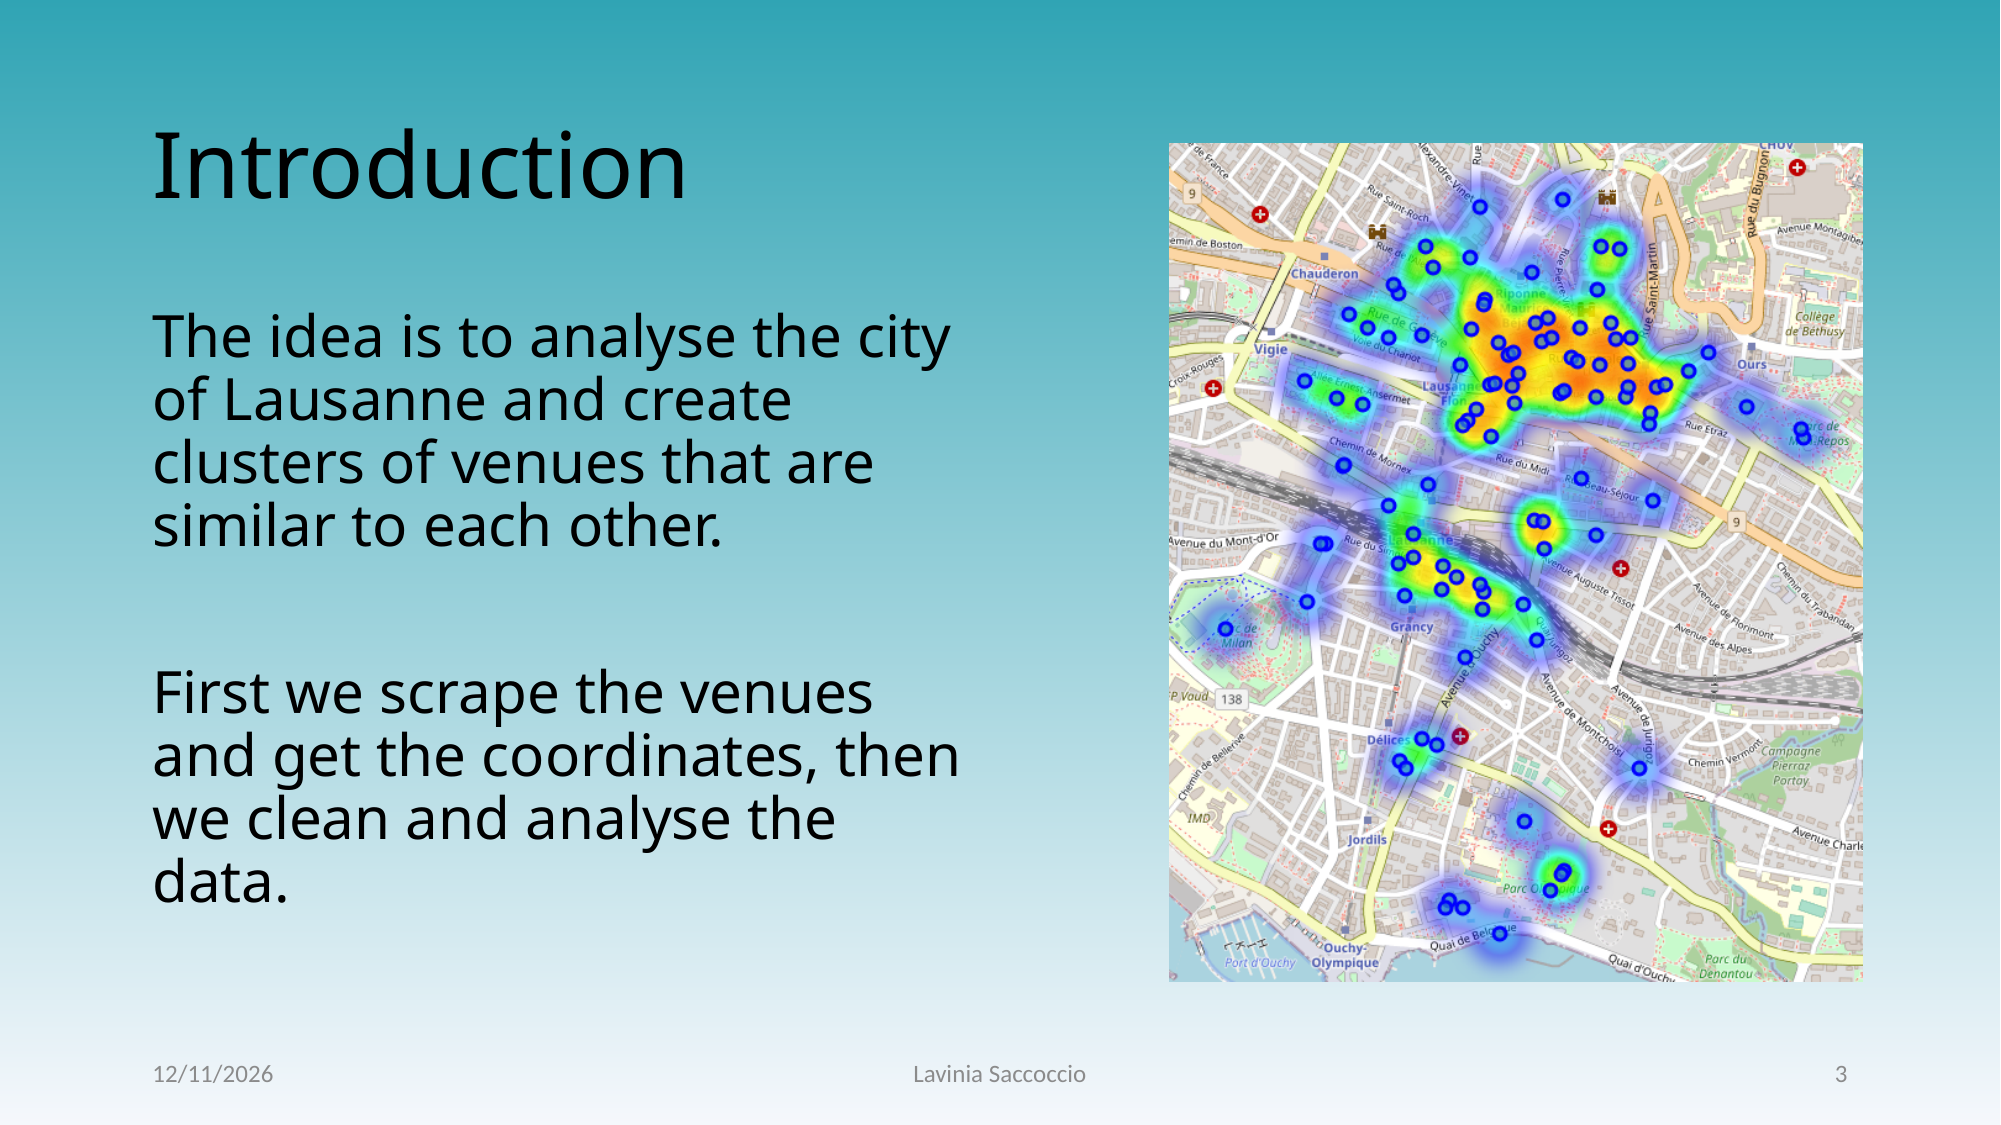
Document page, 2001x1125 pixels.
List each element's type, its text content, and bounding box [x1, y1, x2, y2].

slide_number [137, 1042, 588, 1103]
footer Lavinia Saccoccio [662, 1027, 1338, 1088]
title Introduction [137, 59, 1863, 278]
list The idea is to analyse the city of Lausanne and create clusters of venues that are similar to each other. First we scrape the venues and get the coordinates, then we clean and analyse the data. [137, 299, 1000, 1043]
slide_number 3 [1412, 1042, 1863, 1103]
picture [1169, 143, 1863, 982]
